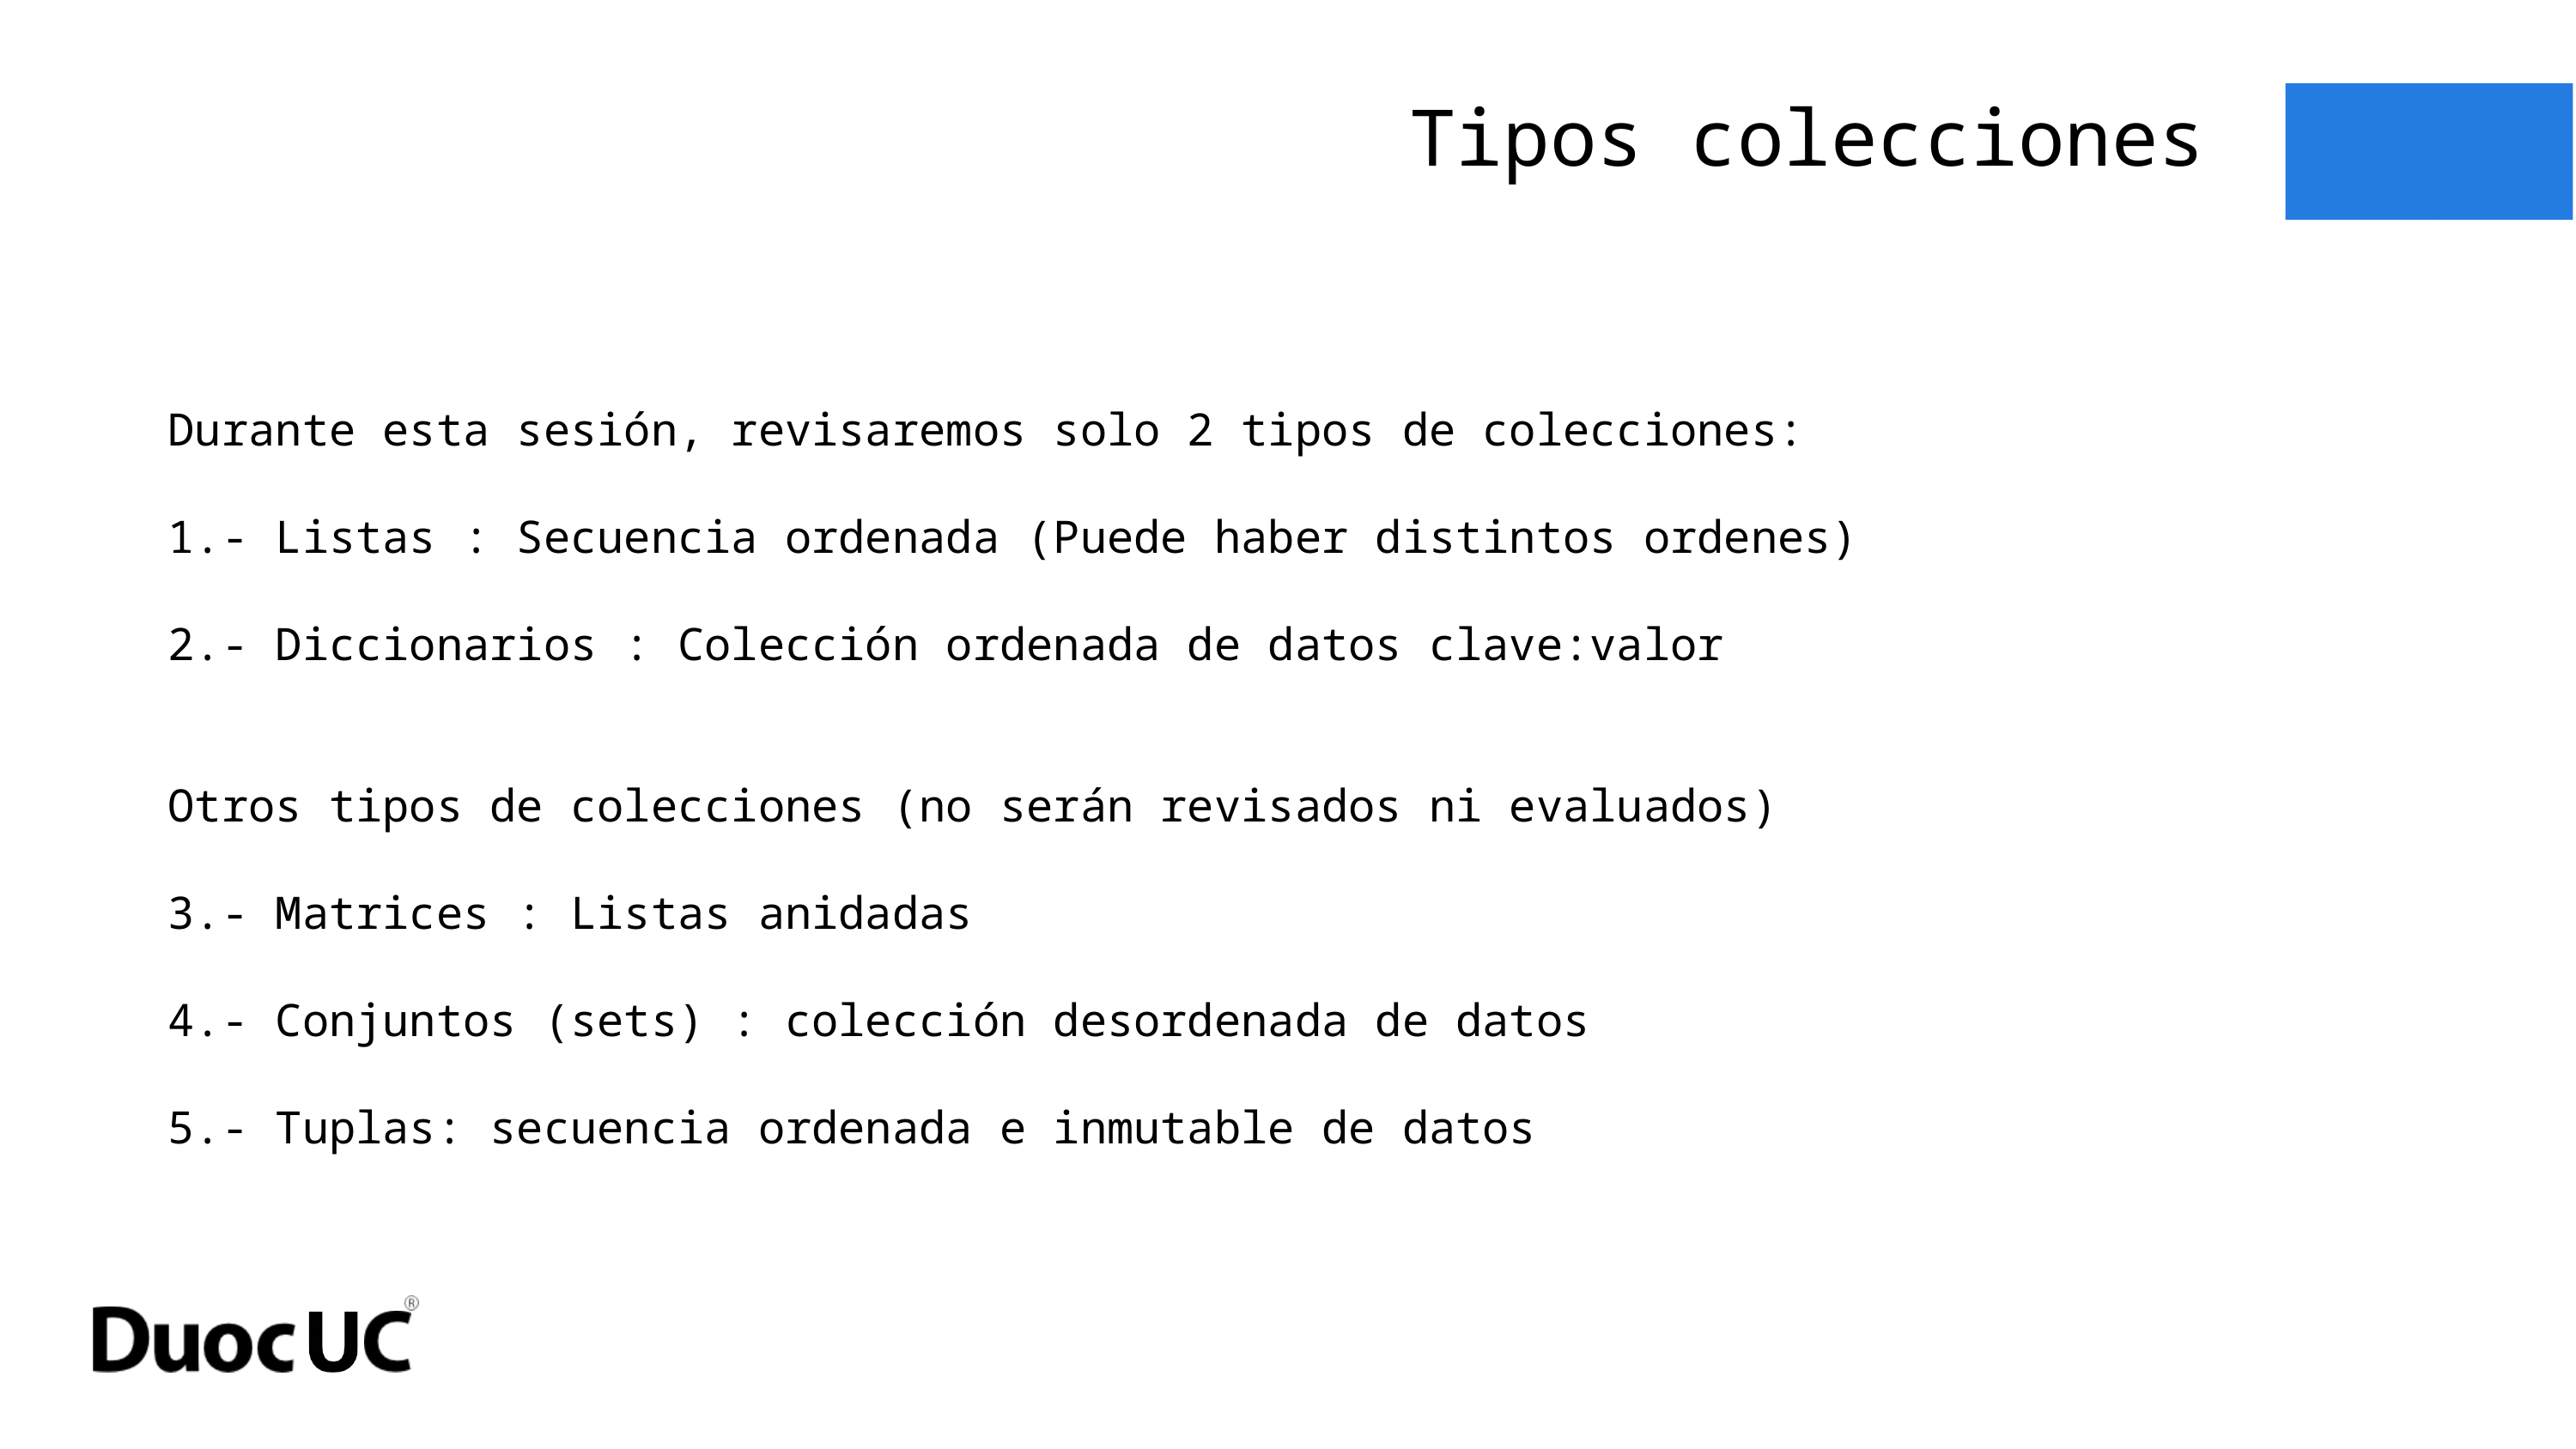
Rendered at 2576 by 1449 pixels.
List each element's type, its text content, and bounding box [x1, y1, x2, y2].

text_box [404, 1295, 420, 1311]
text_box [363, 1311, 411, 1373]
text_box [93, 1306, 295, 1373]
text_box Tipos colecciones [53, 88, 2205, 182]
text_box [2285, 83, 2573, 221]
text_box Durante esta sesión, revisaremos solo 2 tipos de colecciones: 1.- Listas : Secuencia ordenada (Puede haber distintos ordenes) 2.- Diccionarios : Colección ordenada de datos clave:valor Otros tipos de colecciones (no serán revisados ni evaluados) 3.- Matrices : Listas anidadas 4.- Conjuntos (sets) : colección desordenada de datos 5.- Tuplas: secuencia ordenada e inmutable de datos [155, 275, 2437, 1213]
text_box [308, 1312, 358, 1373]
